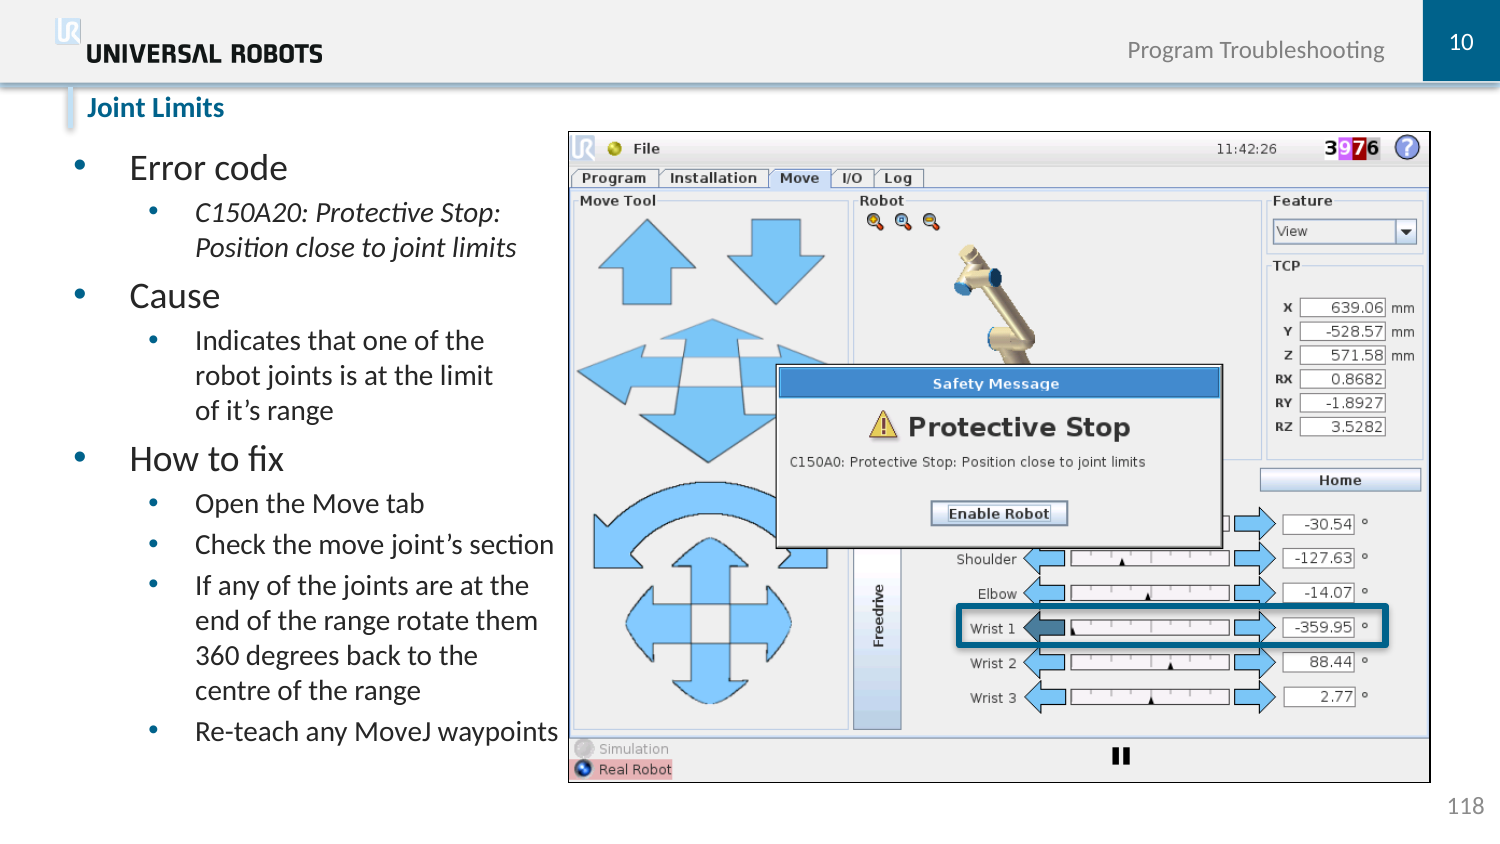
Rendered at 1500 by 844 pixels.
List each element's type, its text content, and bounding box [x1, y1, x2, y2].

list 10 [1422, 0, 1500, 82]
picture [55, 18, 322, 63]
picture [568, 131, 1430, 783]
text_box Error code C150A20: Protective Stop: Position close to joint limits Cause Indicates that one of the robot joints is at the limit of it’s range How to fix Open the Move tab Check the move joint’s section If any of the joints are at the end of the range rotate them 360 degrees back to the centre of the range Re-teach any MoveJ waypoints [58, 87, 1365, 832]
slide_number 118 [1365, 782, 1500, 827]
list Program Troubleshooting [750, 0, 1386, 65]
